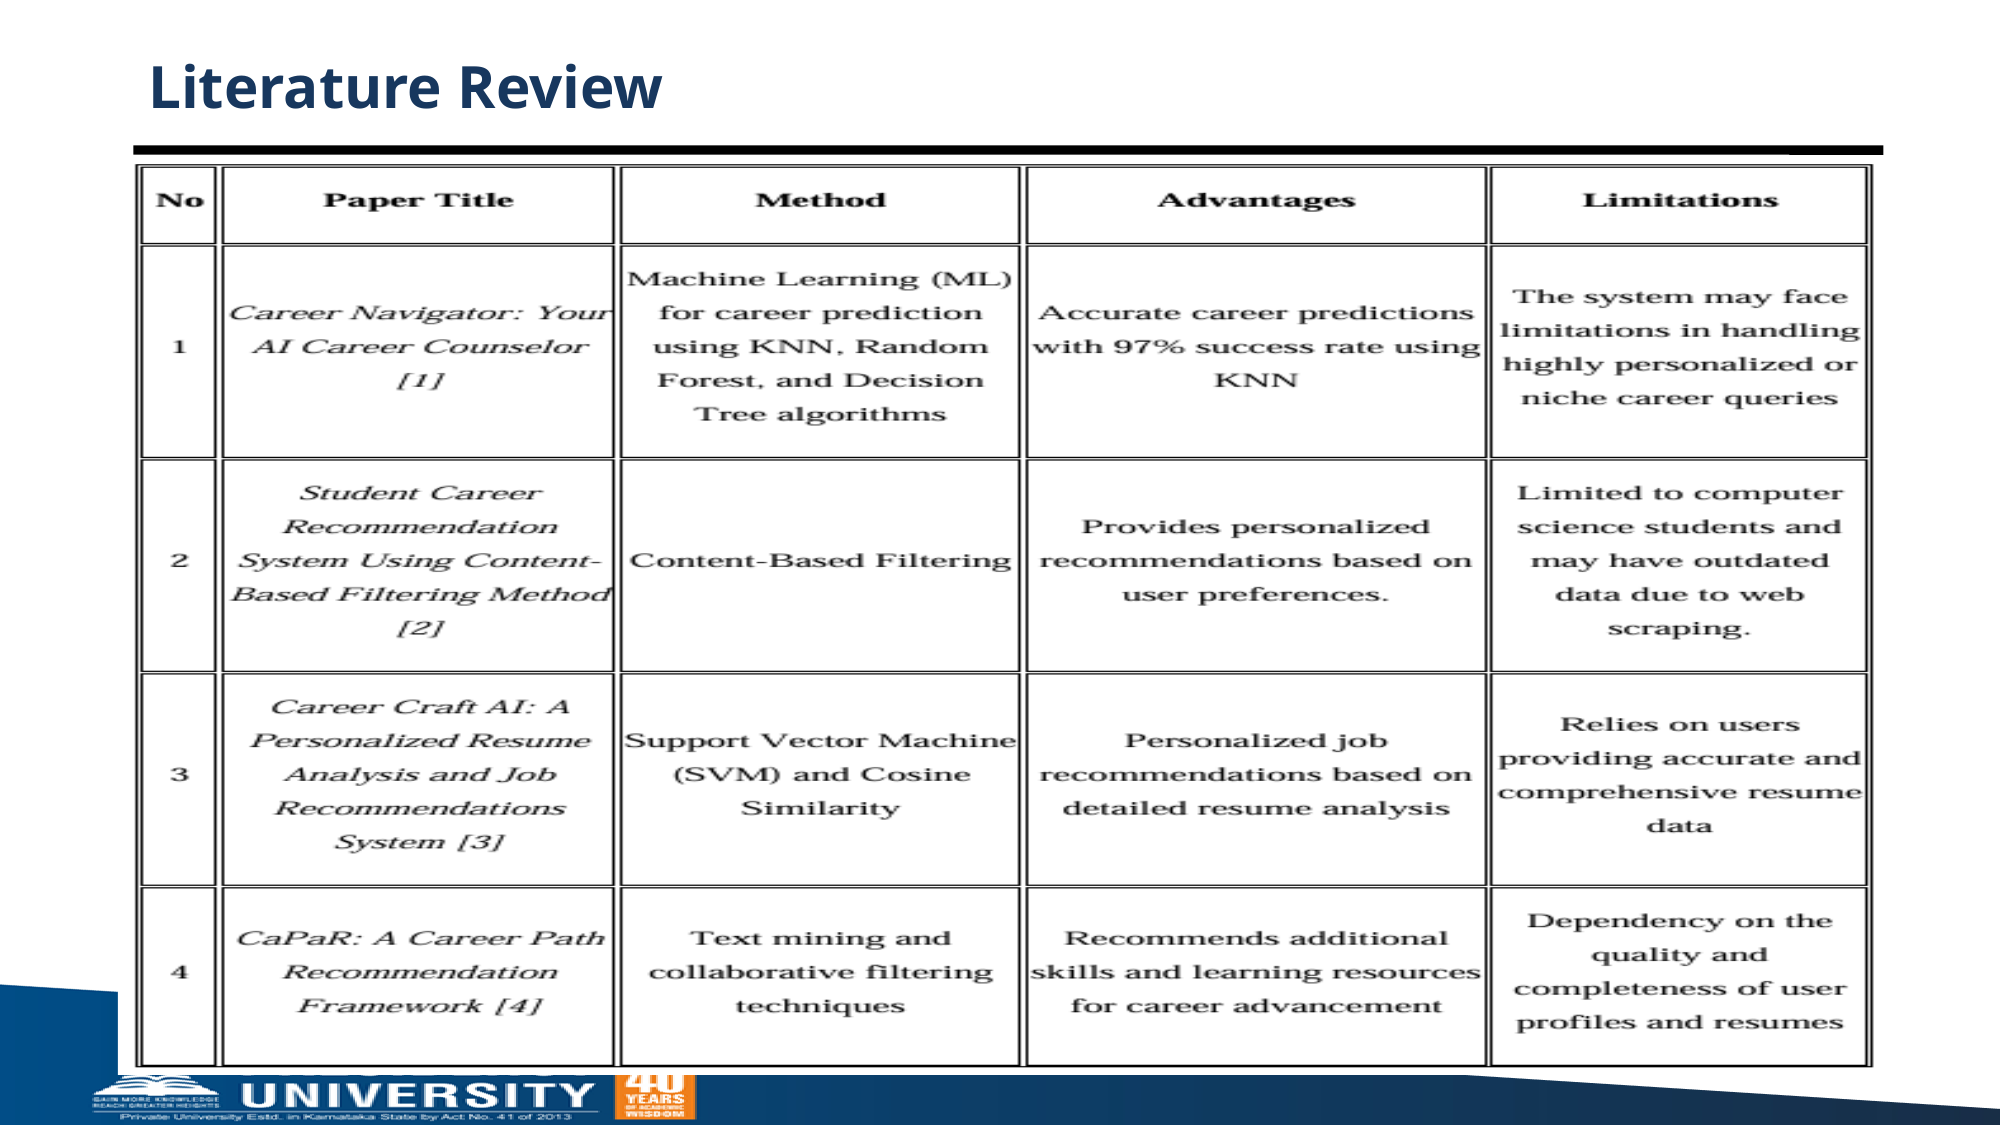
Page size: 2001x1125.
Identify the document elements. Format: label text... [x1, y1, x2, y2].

title Literature Review [133, 45, 1884, 125]
picture [0, 982, 2000, 1125]
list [117, 160, 1901, 1076]
